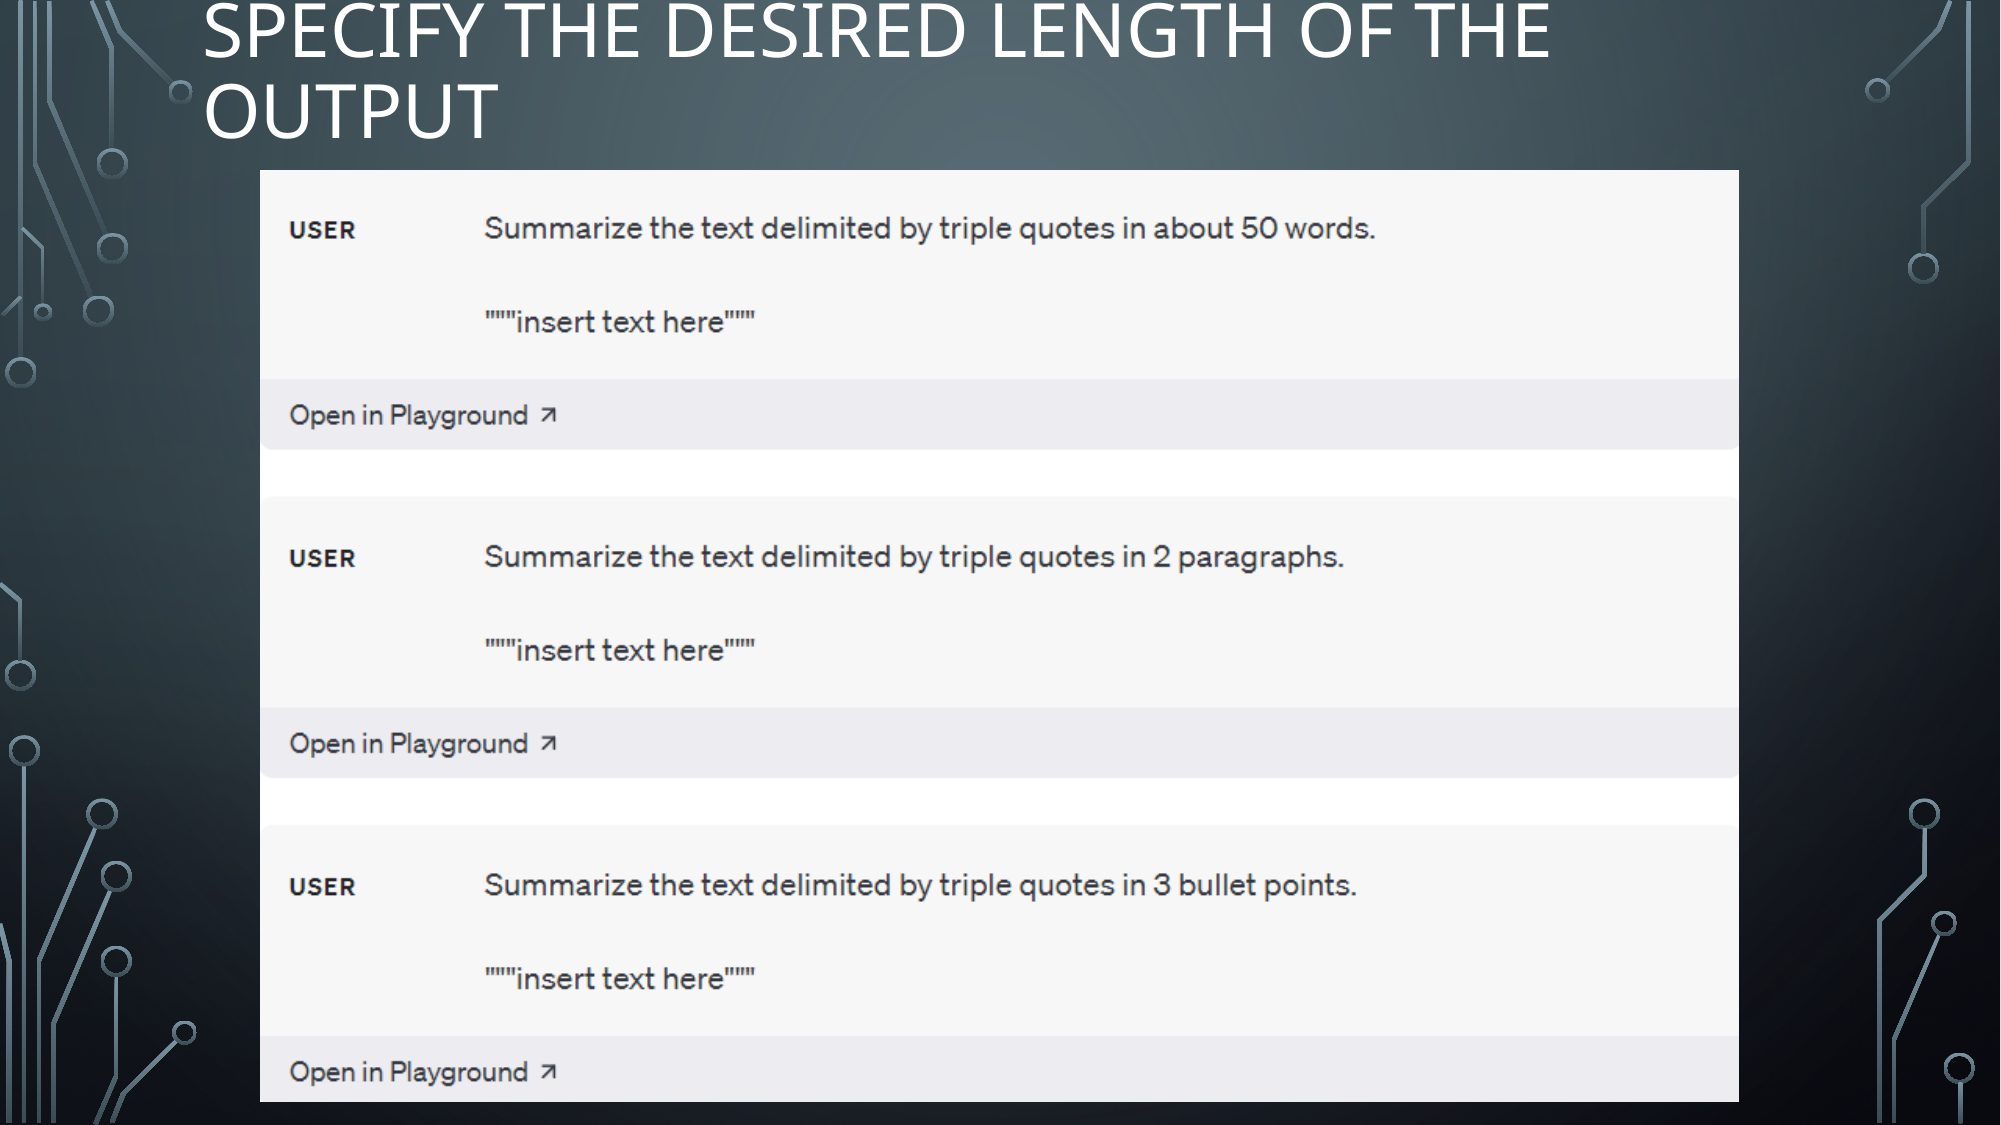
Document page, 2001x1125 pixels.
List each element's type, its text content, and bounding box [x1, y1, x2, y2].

picture [260, 169, 1739, 1102]
title Specify the desired length of the output [187, 0, 1813, 148]
